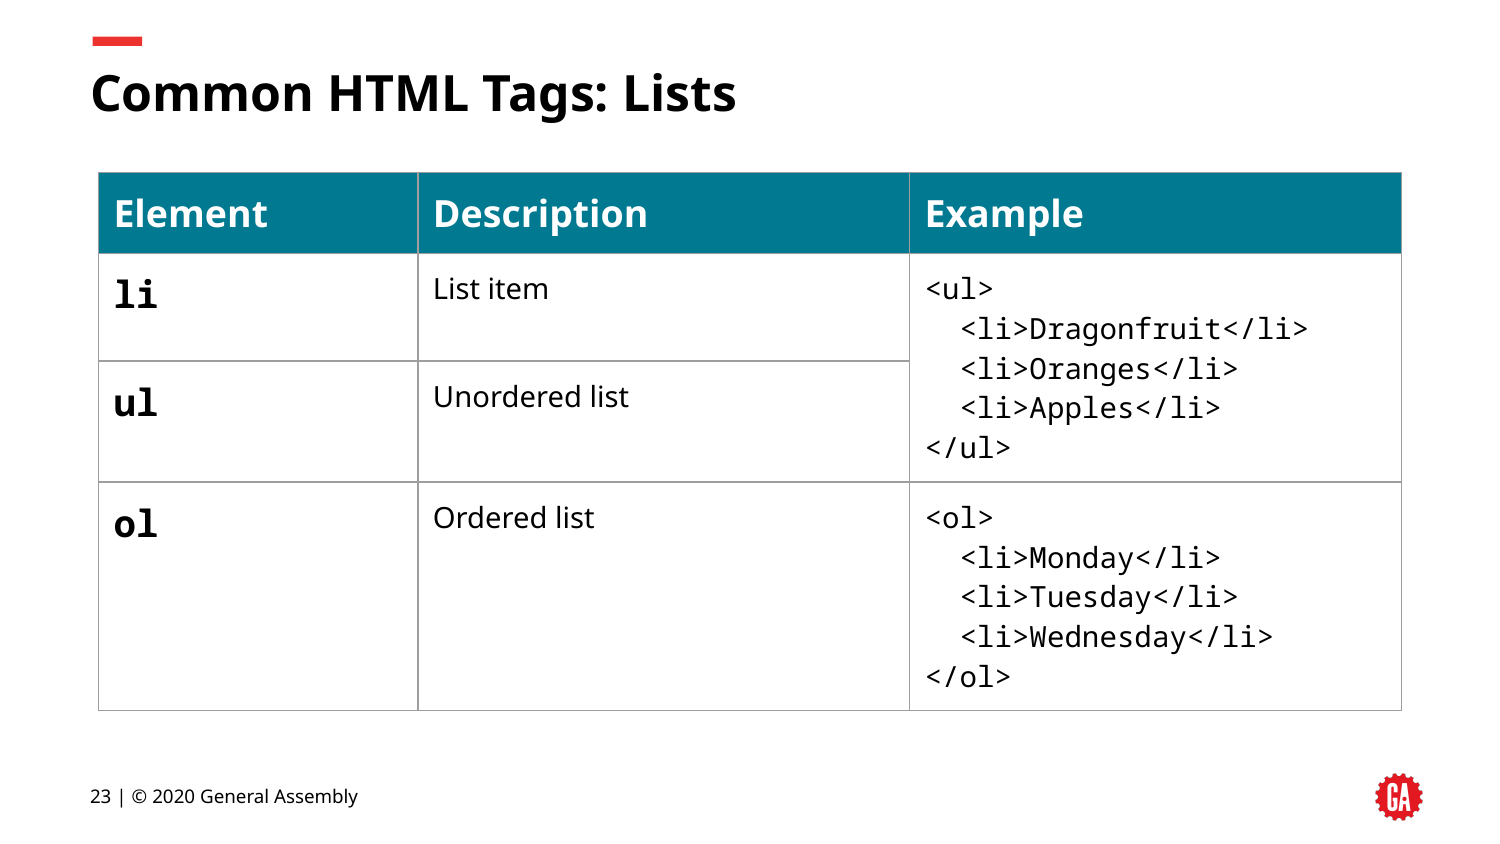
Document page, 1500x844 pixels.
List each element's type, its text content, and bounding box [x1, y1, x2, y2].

slide_number 23 | © 2020 General Assembly [75, 764, 465, 830]
table_header Example [910, 173, 1401, 253]
table_cell ul [99, 362, 417, 481]
table_header Element [99, 173, 417, 253]
table_cell <ol> <li>Monday</li> <li>Tuesday</li> <li>Wednesday</li> </ol> [910, 483, 1401, 710]
table_cell ol [99, 483, 417, 710]
table_header Description [419, 173, 909, 253]
table_cell Unordered list [419, 362, 909, 481]
title Common HTML Tags: Lists [75, 46, 1473, 140]
table_cell List item [419, 254, 909, 360]
table_cell Ordered list [419, 483, 909, 710]
table_cell <ul> <li>Dragonfruit</li> <li>Oranges</li> <li>Apples</li> </ul> [910, 254, 1401, 481]
picture [1373, 771, 1425, 823]
table_cell li [99, 254, 417, 360]
